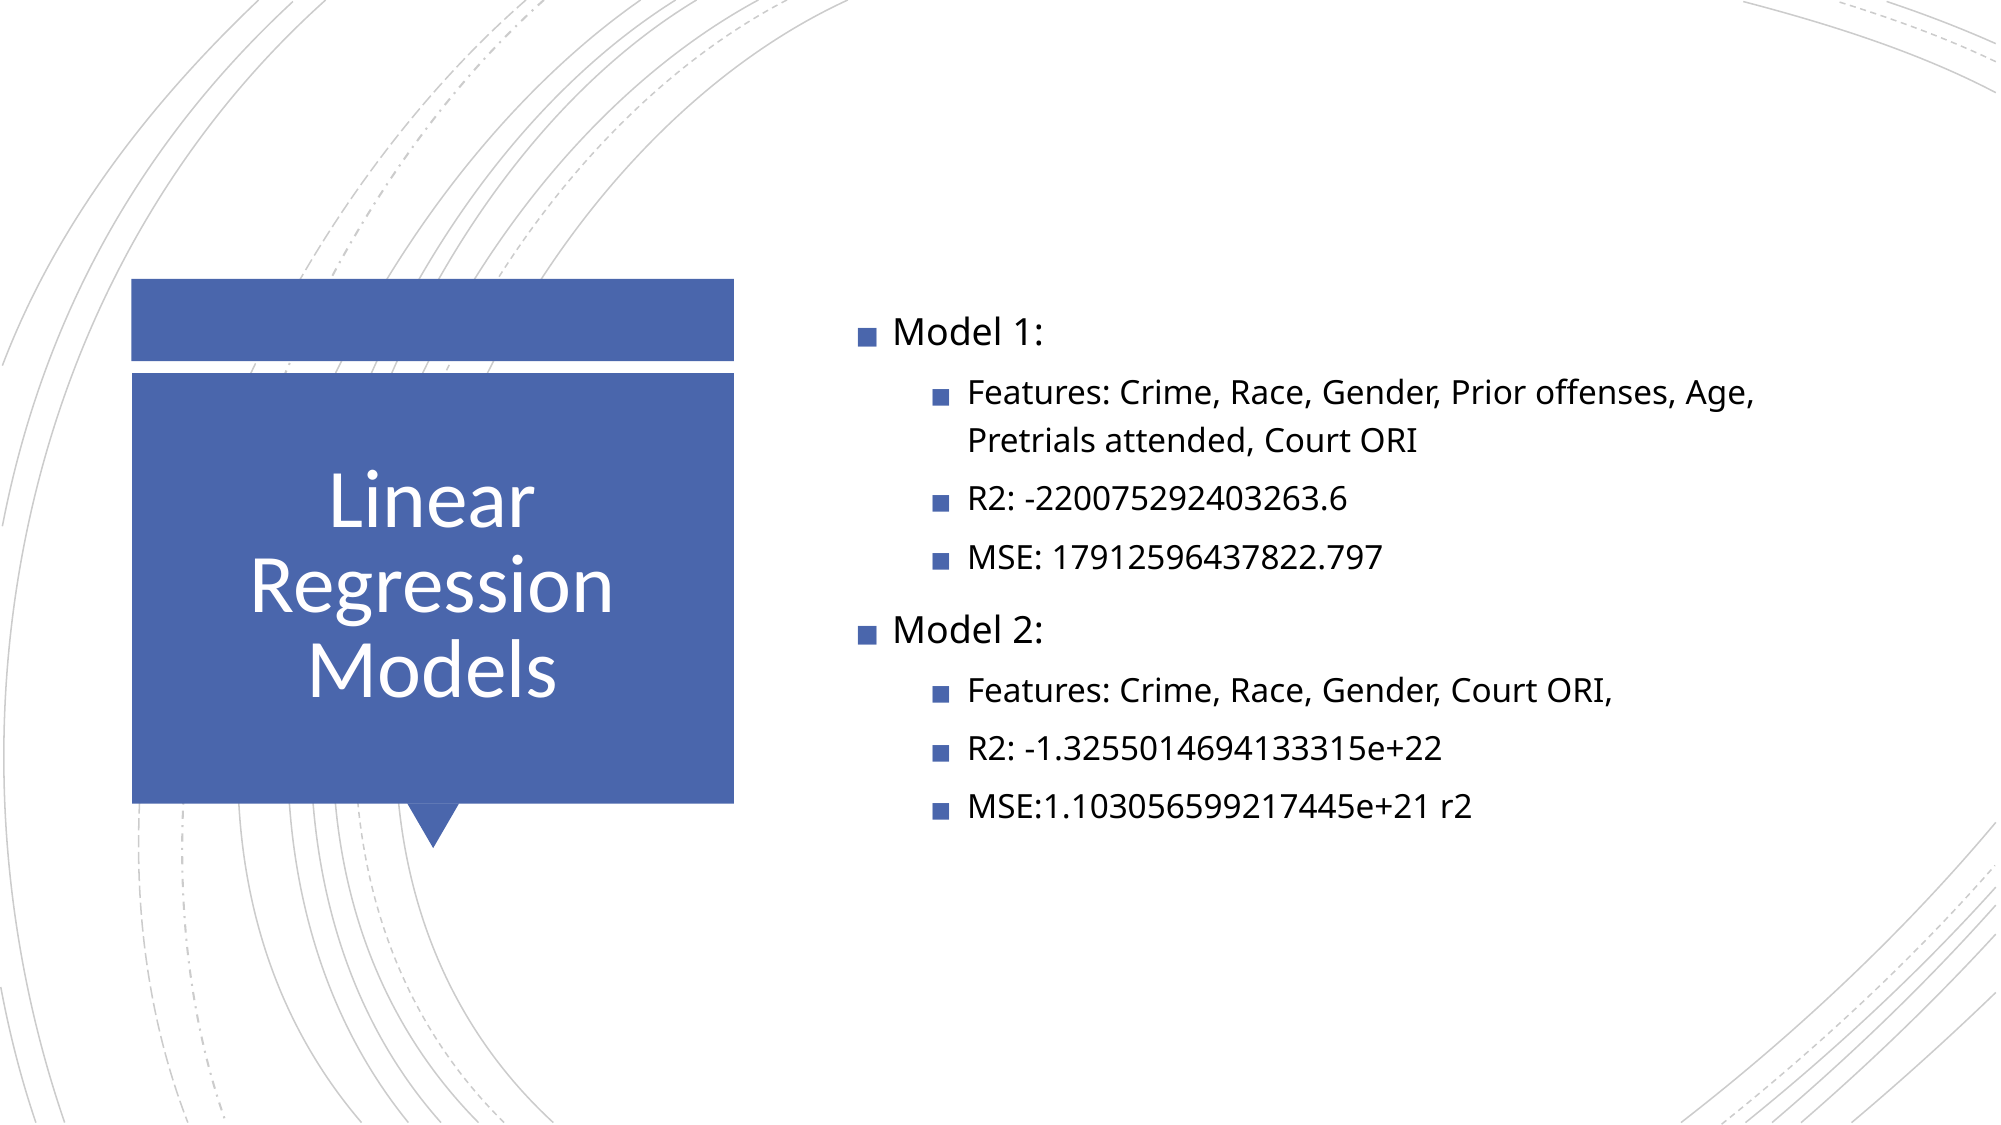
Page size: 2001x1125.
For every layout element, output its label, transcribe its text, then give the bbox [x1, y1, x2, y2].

title Linear Regression Models [145, 385, 720, 789]
list Model 1: Features: Crime, Race, Gender, Prior offenses, Age, Pretrials attended, Court ORI R2: -220075292403263.6 MSE: 17912596437822.797 Model 2: Features: Crime, Race, Gender, Court ORI, R2: -1.3255014694133315e+22 MSE:1.103056599217445e+21 r2 [839, 131, 1871, 993]
